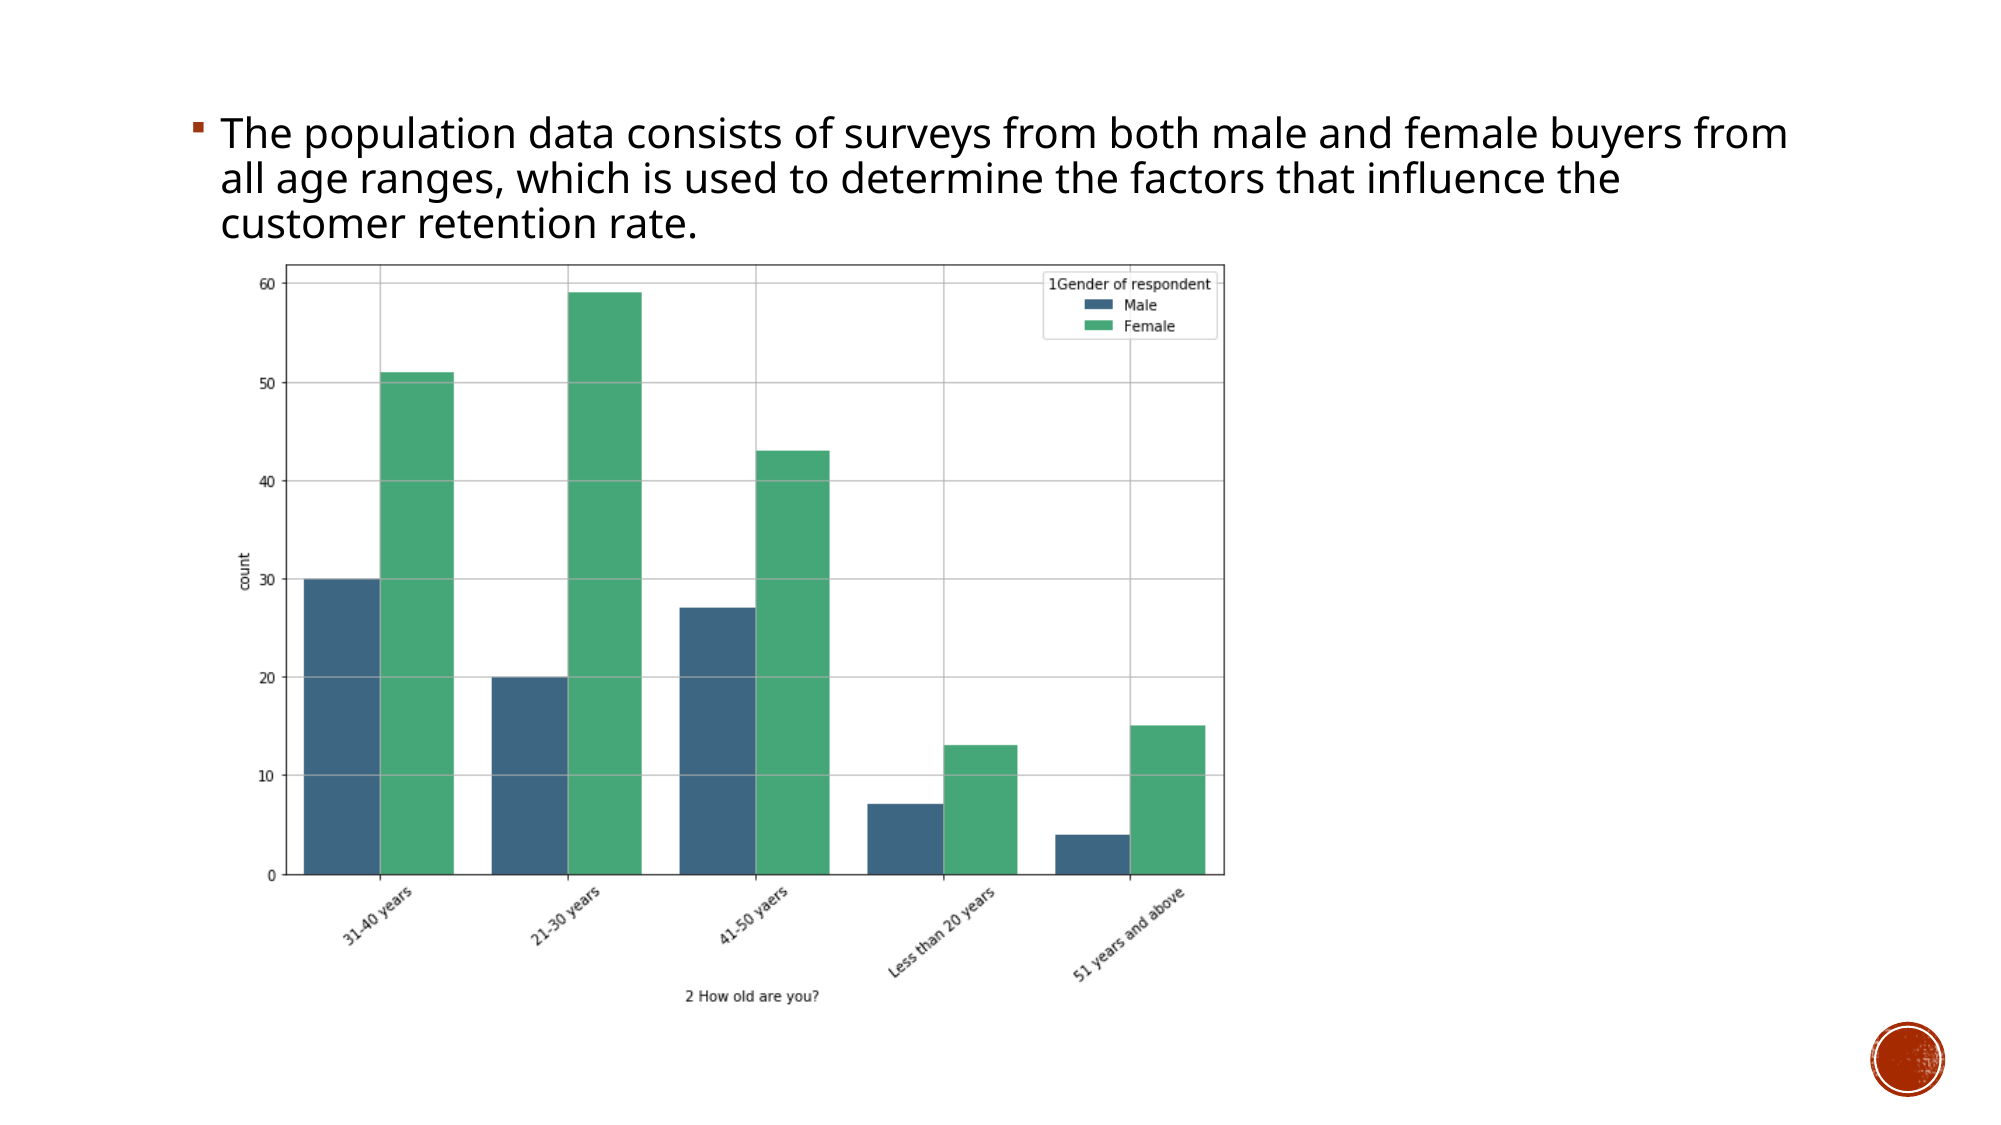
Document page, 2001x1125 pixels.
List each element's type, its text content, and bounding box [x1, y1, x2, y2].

picture [227, 249, 1284, 1013]
list The population data consists of surveys from both male and female buyers from all age ranges, which is used to determine the factors that influence the customer retention rate. [175, 104, 1826, 1013]
